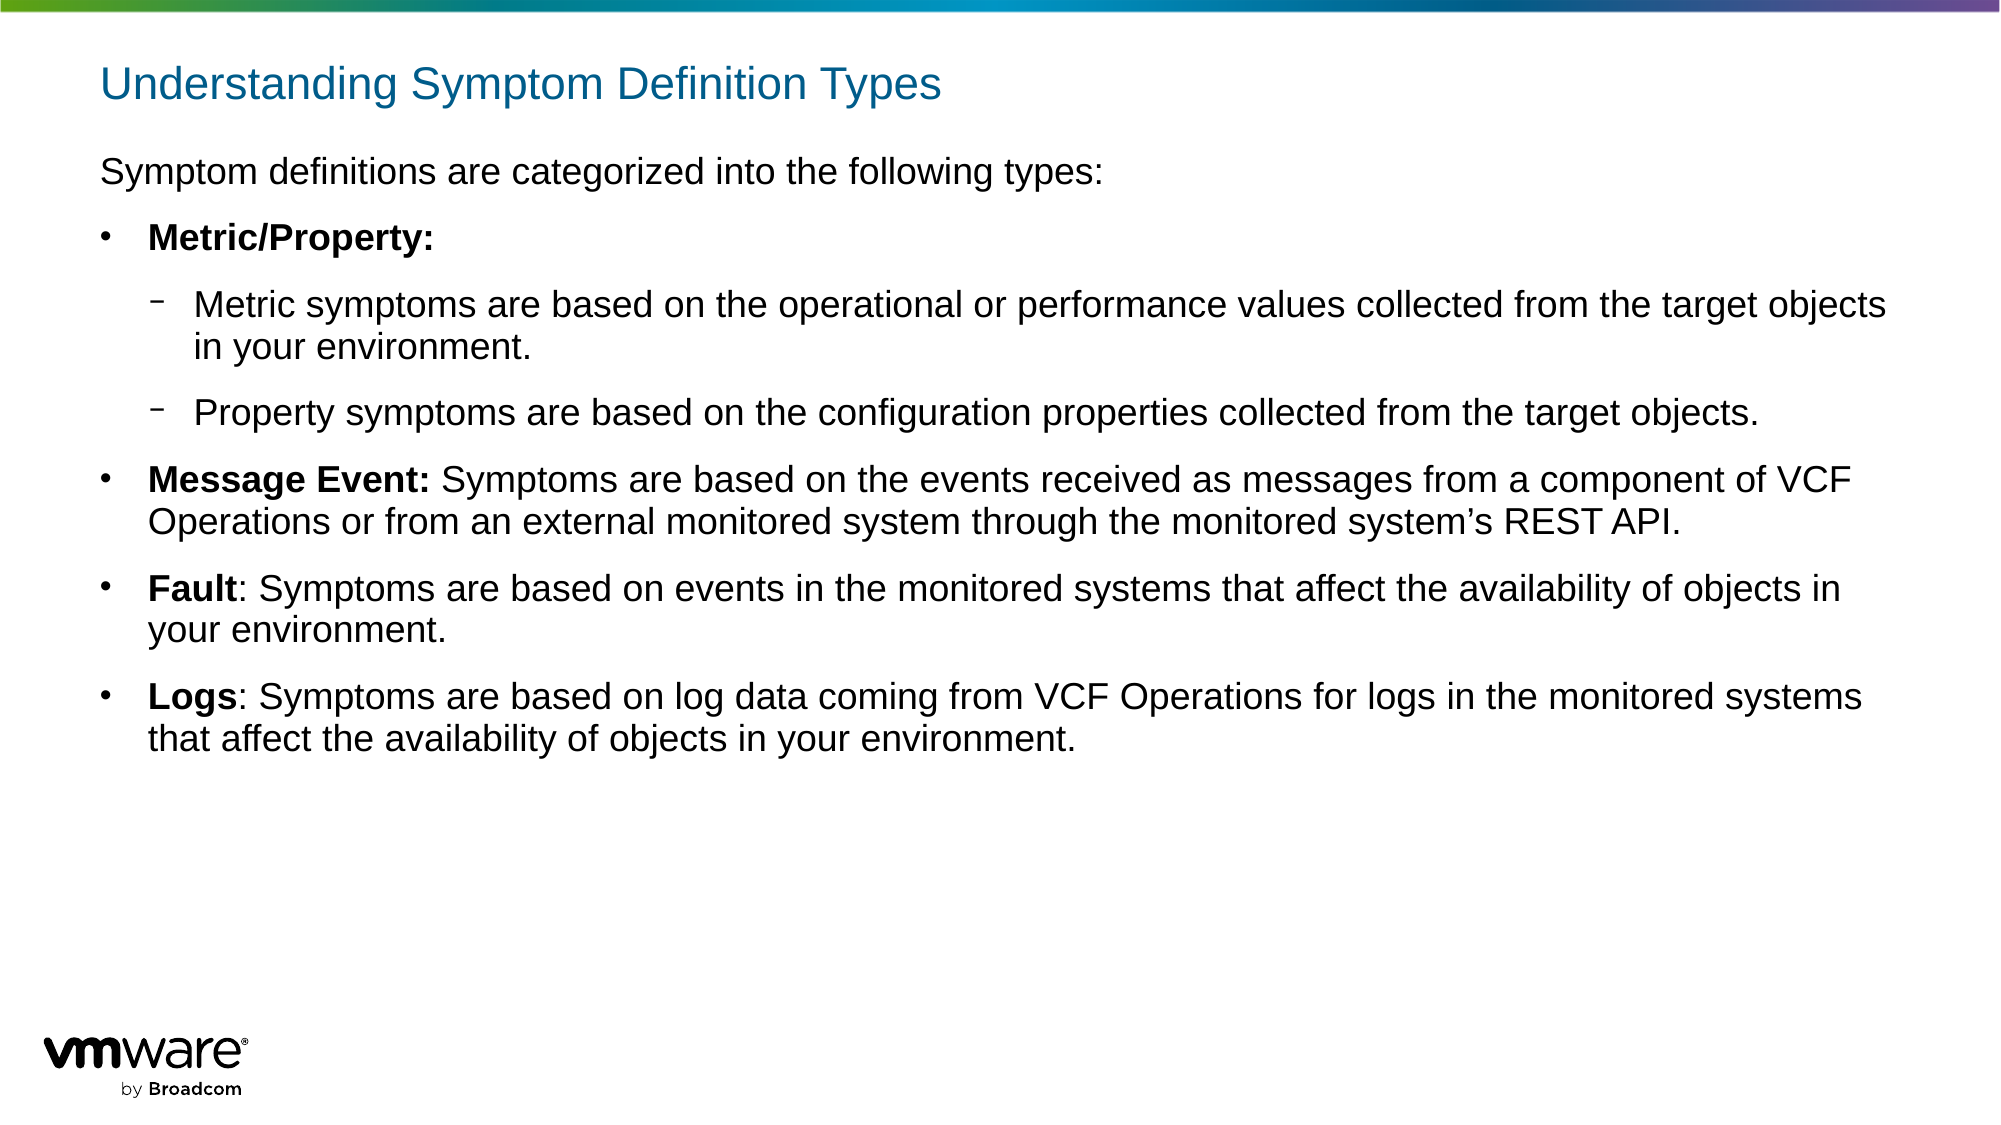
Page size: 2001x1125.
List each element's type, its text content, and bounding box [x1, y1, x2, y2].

picture [0, 0, 2000, 30]
title Understanding Symptom Definition Types [99, 54, 1900, 113]
list Symptom definitions are categorized into the following types: Metric/Property: Metric symptoms are based on the operational or performance values collected from the target objects in your environment. Property symptoms are based on the configuration properties collected from the target objects. Message Event: Symptoms are based on the events received as messages from a component of VCF Operations or from an external monitored system through the monitored system’s REST API. Fault: Symptoms are based on events in the monitored systems that affect the availability of objects in your environment. Logs: Symptoms are based on log data coming from VCF Operations for logs in the monitored systems that affect the availability of objects in your environment. [99, 149, 1900, 1012]
